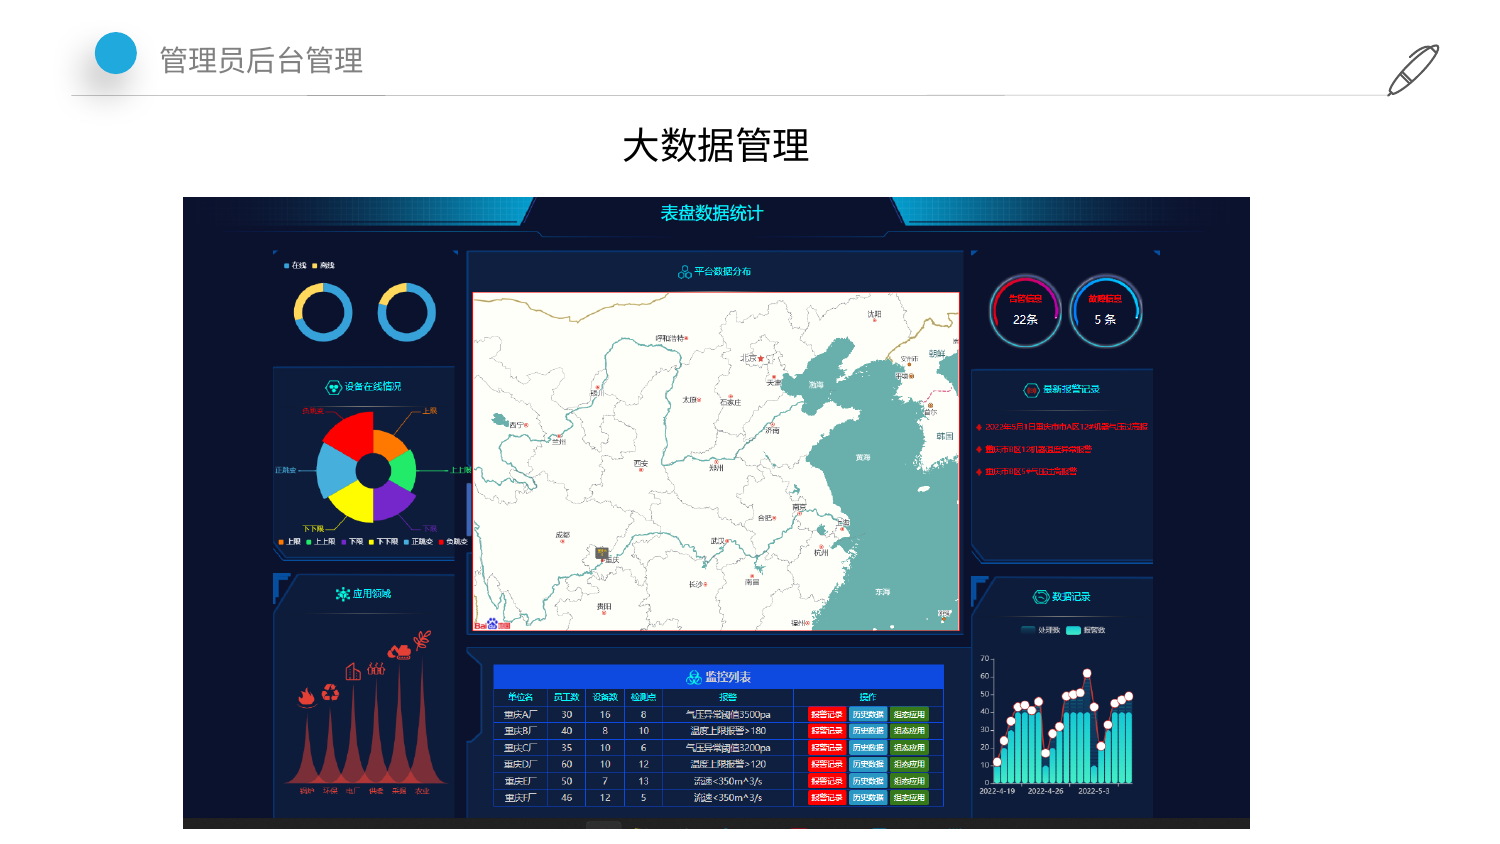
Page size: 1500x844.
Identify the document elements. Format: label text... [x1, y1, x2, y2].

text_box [182, 114, 1251, 829]
text_box 管理员后台管理 [145, 35, 511, 84]
